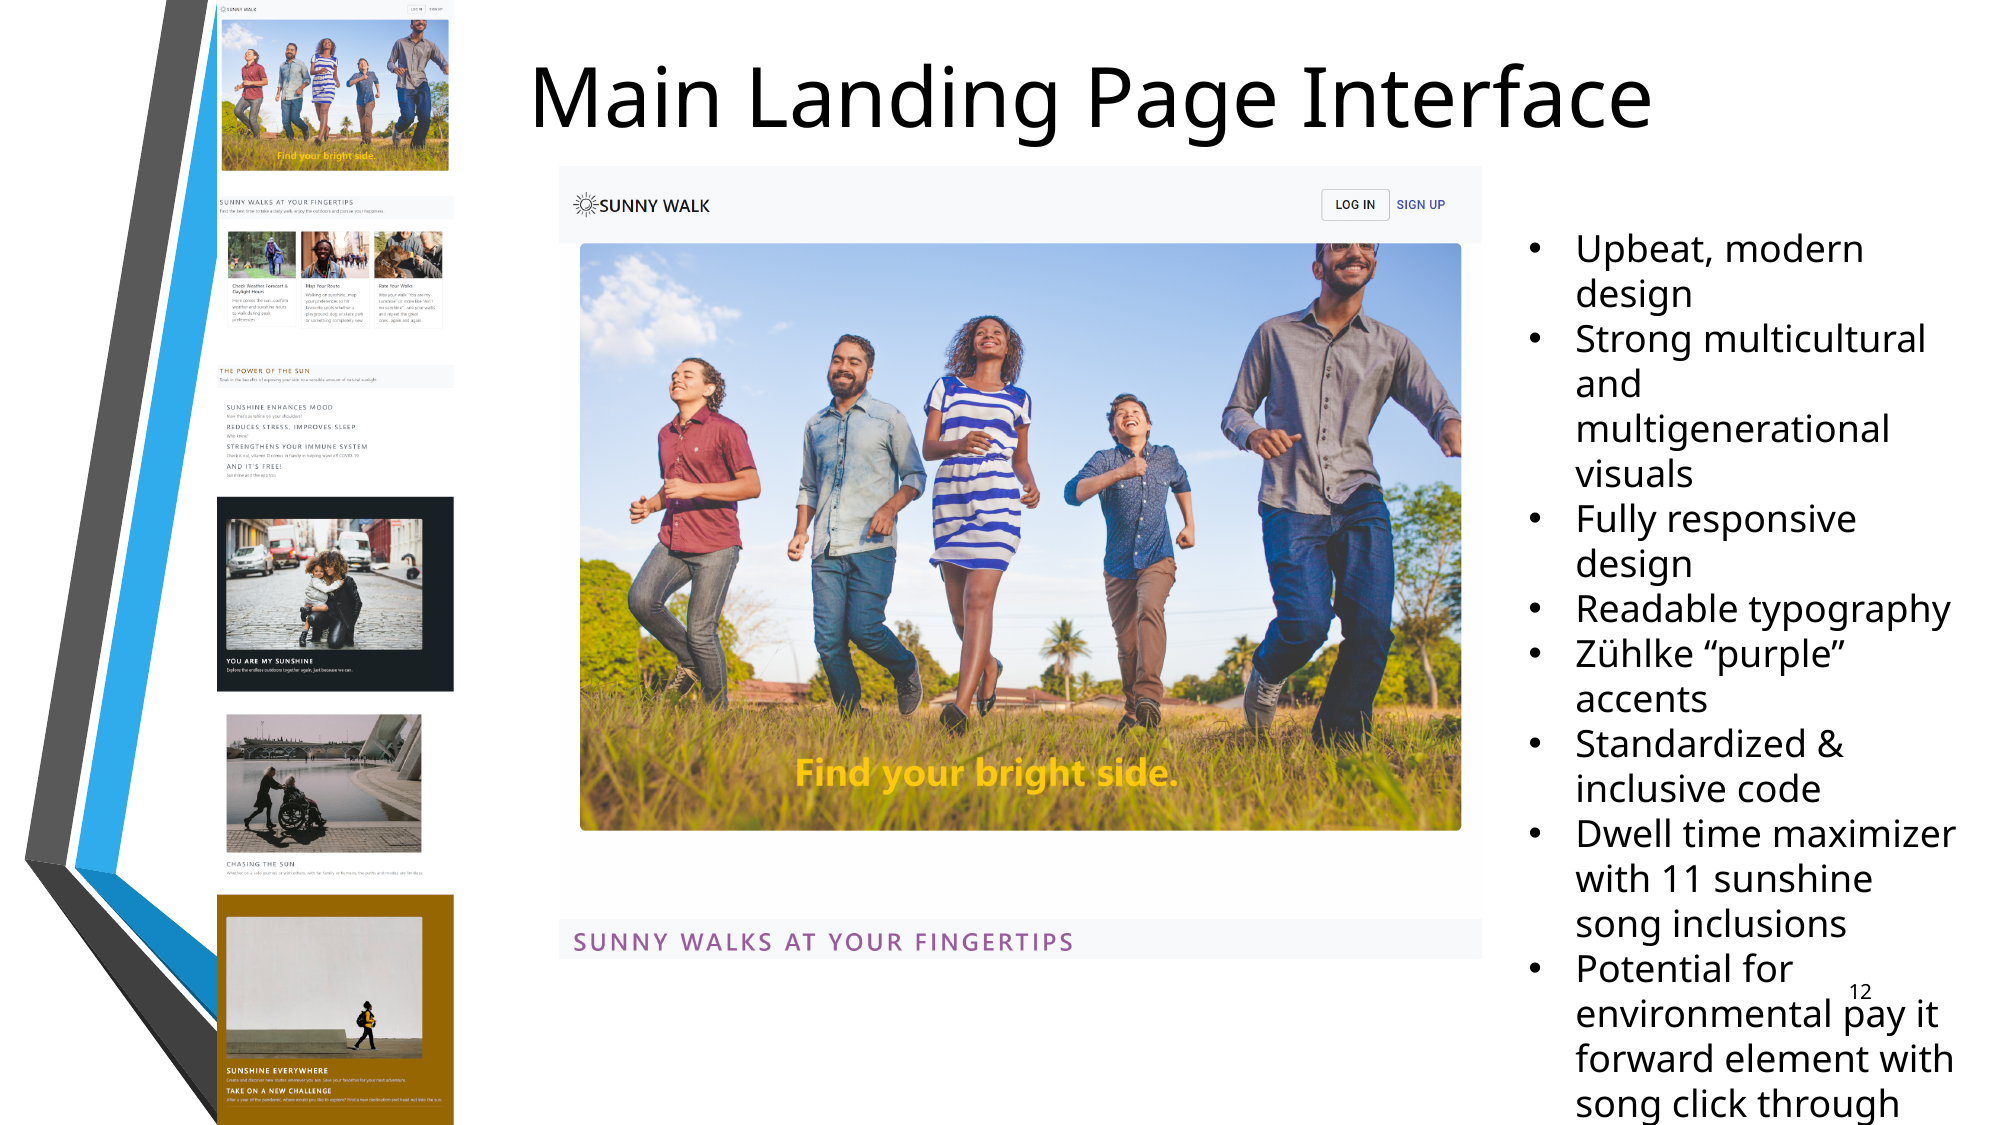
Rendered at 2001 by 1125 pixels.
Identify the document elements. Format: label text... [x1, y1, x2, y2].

picture [559, 166, 1482, 959]
text_box Upbeat, modern design Strong multicultural and multigenerational visuals Fully responsive design Readable typography Zühlke “purple” accents Standardized & inclusive code Dwell time maximizer with 11 sunshine song inclusions Potential for environmental pay it forward element with song click through [1513, 217, 1973, 1125]
title Main Landing Page Interface [454, 25, 1914, 163]
picture [216, 0, 454, 1125]
